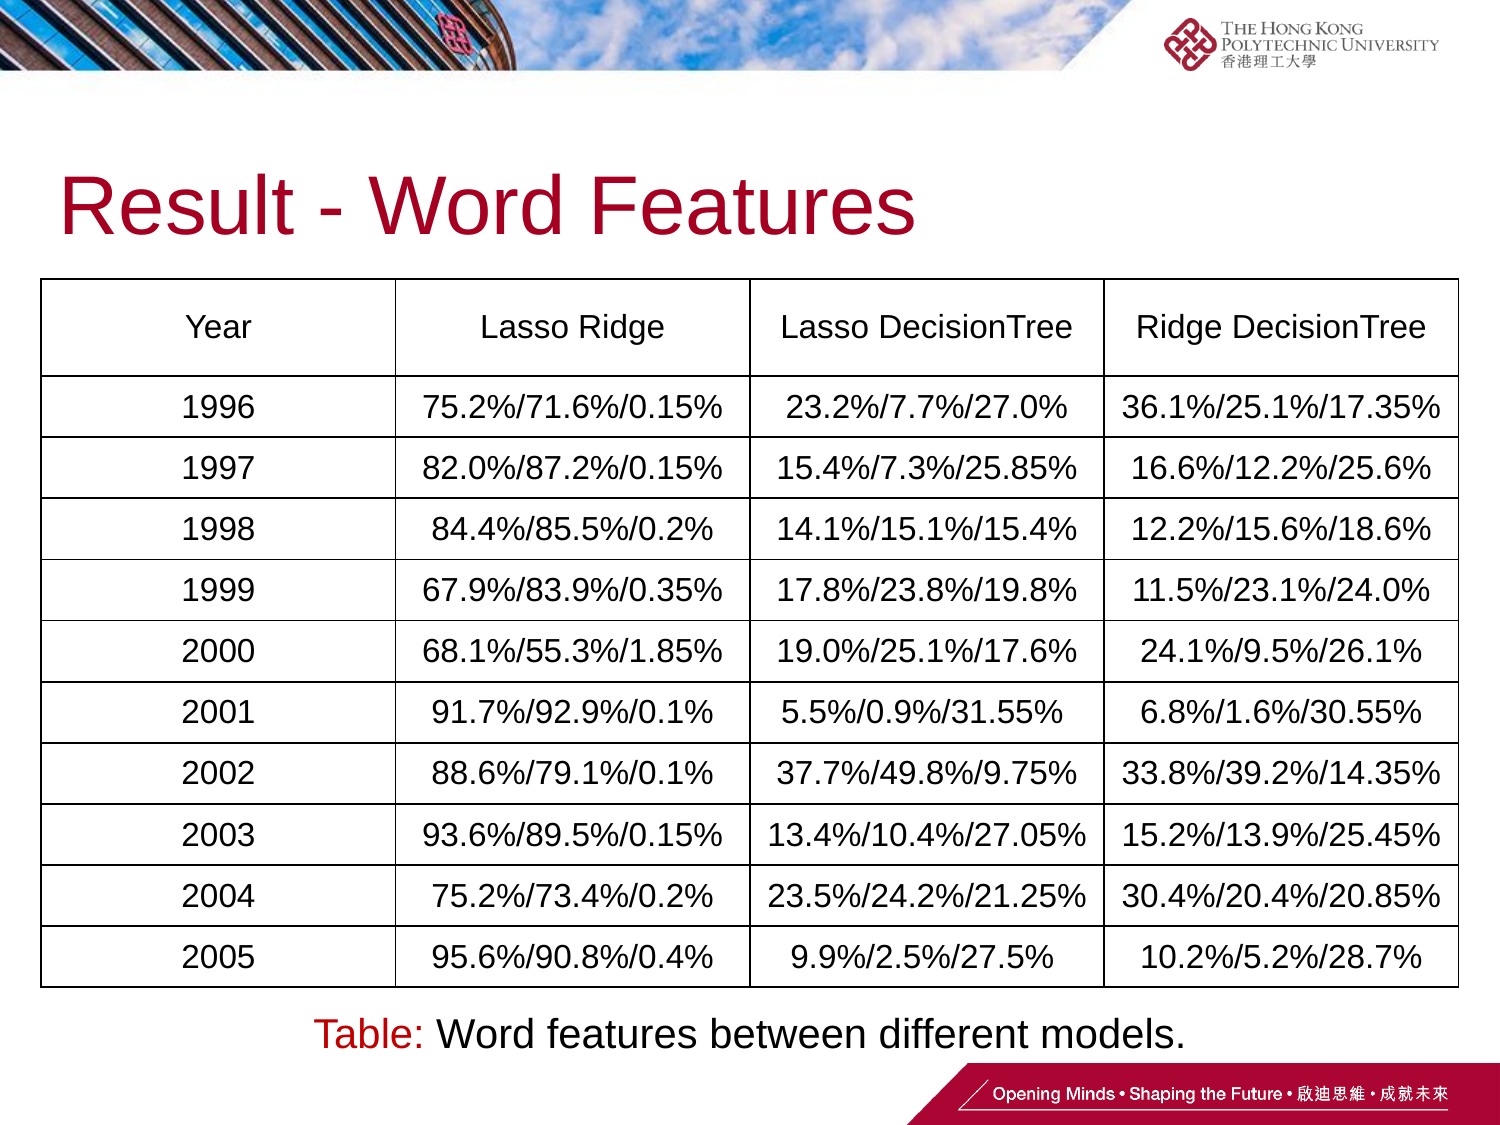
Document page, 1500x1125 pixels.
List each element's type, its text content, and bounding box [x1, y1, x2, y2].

table_cell 36.1%/25.1%/17.35% [1105, 377, 1458, 436]
table_cell 75.2%/71.6%/0.15% [396, 377, 749, 436]
table_cell 33.8%/39.2%/14.35% [1105, 744, 1458, 803]
table_header Year [42, 280, 395, 375]
picture [5, 0, 13, 5]
table_cell 15.4%/7.3%/25.85% [751, 438, 1103, 497]
table_cell 1996 [42, 377, 395, 436]
title Result - Word Features [43, 90, 1459, 278]
table_header Ridge DecisionTree [1105, 280, 1458, 375]
table_cell 2005 [42, 927, 395, 986]
table_cell 10.2%/5.2%/28.7% [1105, 927, 1458, 986]
table_cell 95.6%/90.8%/0.4% [396, 927, 749, 986]
table_cell 14.1%/15.1%/15.4% [751, 499, 1103, 559]
table_cell 6.8%/1.6%/30.55% [1105, 683, 1458, 742]
table_cell 23.5%/24.2%/21.25% [751, 866, 1103, 925]
table_cell 24.1%/9.5%/26.1% [1105, 621, 1458, 681]
table_cell 1999 [42, 560, 395, 620]
table_cell 84.4%/85.5%/0.2% [396, 499, 749, 559]
table_cell 2003 [42, 805, 395, 864]
table_cell 2001 [42, 683, 395, 742]
table_cell 37.7%/49.8%/9.75% [751, 744, 1103, 803]
table_cell 30.4%/20.4%/20.85% [1105, 866, 1458, 925]
picture [0, 0, 1500, 1125]
text_box Table: Word features between different models. [41, 999, 1459, 1065]
table_cell 2002 [42, 744, 395, 803]
table_cell 15.2%/13.9%/25.45% [1105, 805, 1458, 864]
table_cell 16.6%/12.2%/25.6% [1105, 438, 1458, 497]
table_cell 9.9%/2.5%/27.5% [751, 927, 1103, 986]
table_cell 2000 [42, 621, 395, 681]
table_cell 82.0%/87.2%/0.15% [396, 438, 749, 497]
table_cell 1997 [42, 438, 395, 497]
table_cell 91.7%/92.9%/0.1% [396, 683, 749, 742]
table_cell 5.5%/0.9%/31.55% [751, 683, 1103, 742]
table_cell 17.8%/23.8%/19.8% [751, 560, 1103, 620]
table_cell 1998 [42, 499, 395, 559]
table_cell 88.6%/79.1%/0.1% [396, 744, 749, 803]
table_cell 67.9%/83.9%/0.35% [396, 560, 749, 620]
picture [24, 7, 30, 15]
table_cell 19.0%/25.1%/17.6% [751, 621, 1103, 681]
table_cell 11.5%/23.1%/24.0% [1105, 560, 1458, 620]
table_cell 23.2%/7.7%/27.0% [751, 377, 1103, 436]
table_cell 68.1%/55.3%/1.85% [396, 621, 749, 681]
table_header Lasso DecisionTree [751, 280, 1103, 375]
table_cell 75.2%/73.4%/0.2% [396, 866, 749, 925]
table_cell 93.6%/89.5%/0.15% [396, 805, 749, 864]
table_cell 12.2%/15.6%/18.6% [1105, 499, 1458, 559]
table_cell 13.4%/10.4%/27.05% [751, 805, 1103, 864]
table_cell 2004 [42, 866, 395, 925]
table_header Lasso Ridge [396, 280, 749, 375]
